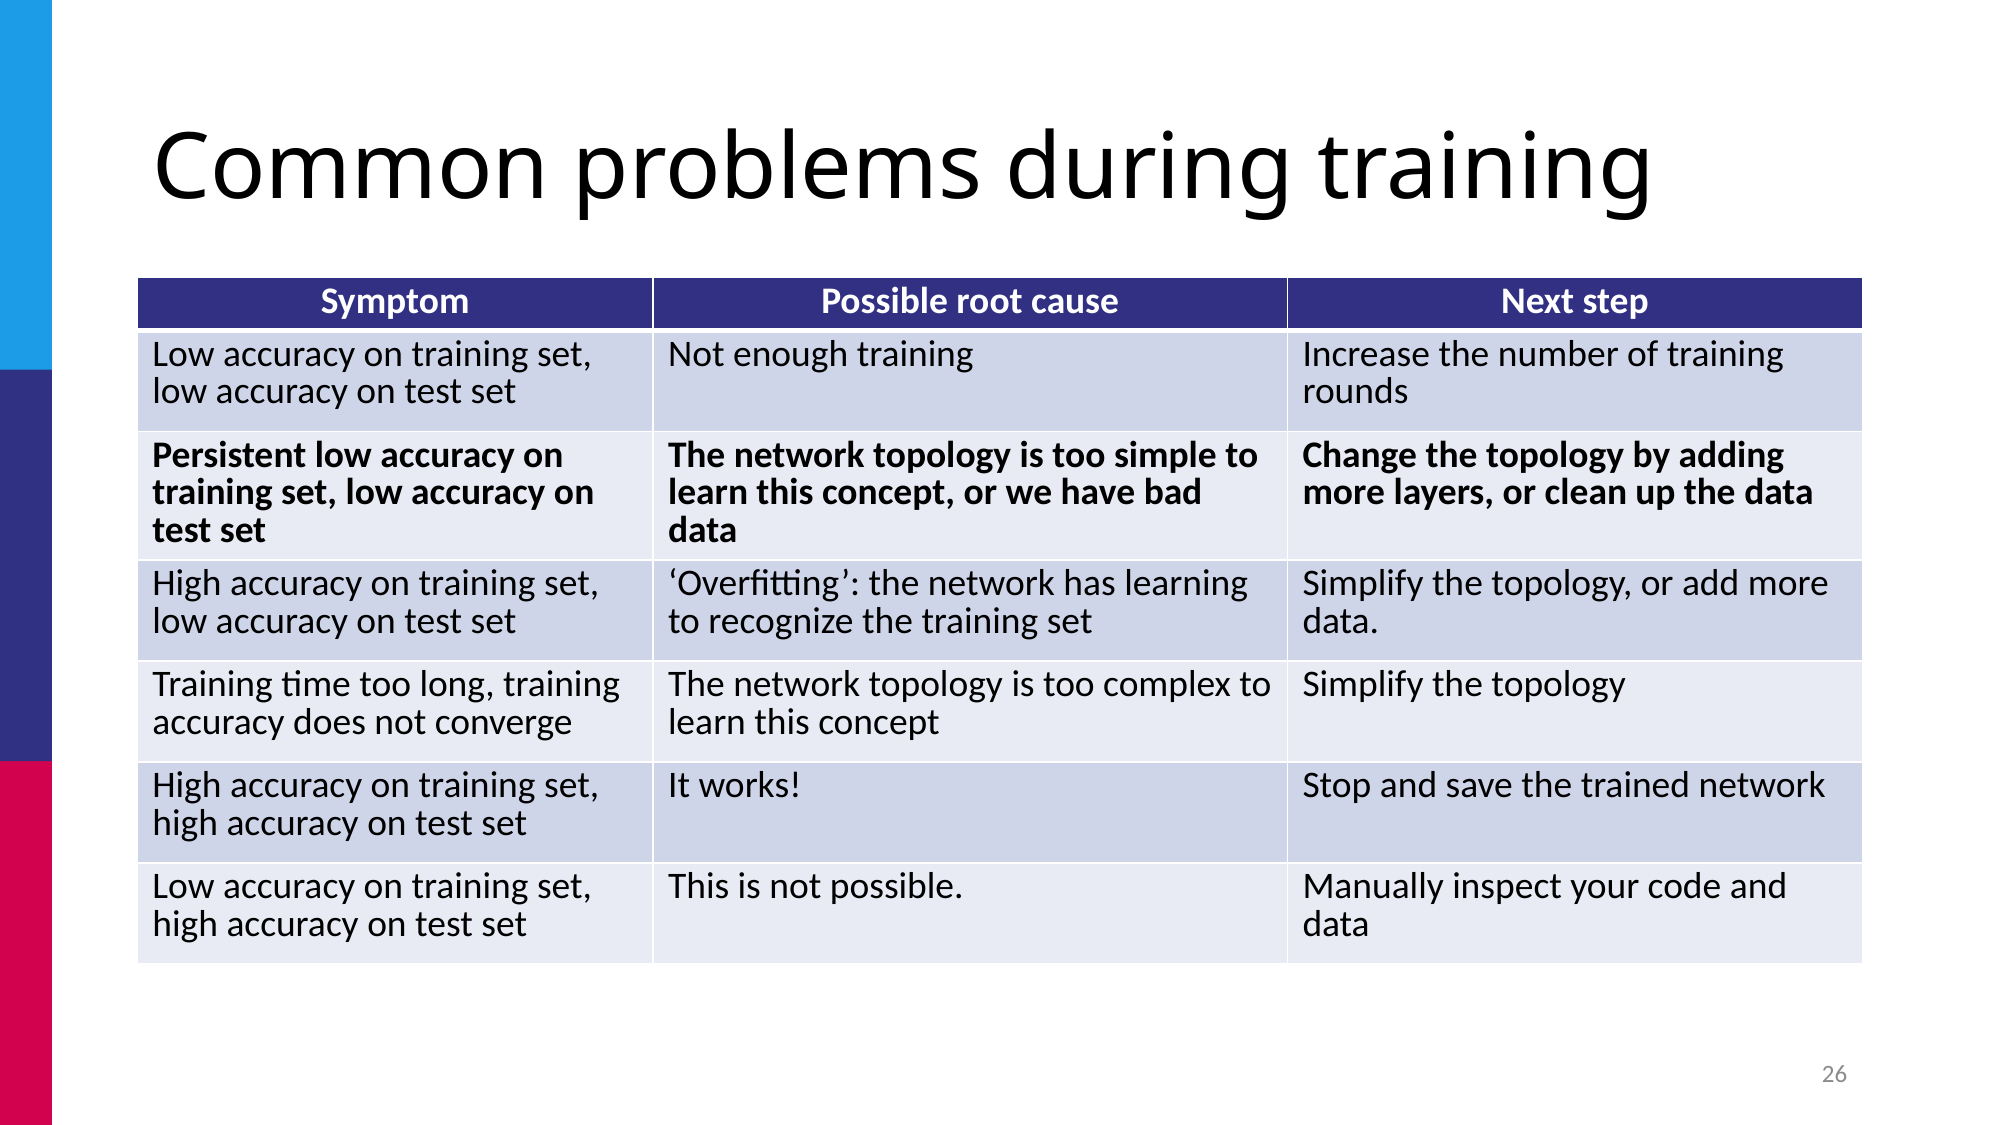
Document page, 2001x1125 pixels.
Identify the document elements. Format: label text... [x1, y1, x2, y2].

table_cell Increase the number of training rounds [1288, 333, 1862, 431]
table_cell Stop and save the trained network [1288, 763, 1862, 862]
table_cell ‘Overfitting’: the network has learning to recognize the training set [654, 561, 1287, 660]
table_cell High accuracy on training set, low accuracy on test set [138, 561, 652, 660]
table_cell Not enough training [654, 333, 1287, 431]
table_header Symptom [138, 278, 652, 328]
table_cell The network topology is too complex to learn this concept [654, 662, 1287, 761]
table_cell High accuracy on training set, high accuracy on test set [138, 763, 652, 862]
table_cell Simplify the topology [1288, 662, 1862, 761]
table_cell This is not possible. [654, 864, 1287, 963]
table_cell The network topology is too simple to learn this concept, or we have bad data [654, 432, 1287, 559]
table_header Next step [1288, 278, 1862, 328]
table_cell Change the topology by adding more layers, or clean up the data [1288, 432, 1862, 559]
table_cell Manually inspect your code and data [1288, 864, 1862, 963]
title Common problems during training [137, 59, 1863, 276]
table_cell Persistent low accuracy on training set, low accuracy on test set [138, 432, 652, 559]
table_cell Low accuracy on training set, low accuracy on test set [138, 333, 652, 431]
slide_number 26 [1412, 1042, 1863, 1103]
table_cell Simplify the topology, or add more data. [1288, 561, 1862, 660]
table_cell Training time too long, training accuracy does not converge [138, 662, 652, 761]
table_cell It works! [654, 763, 1287, 862]
table_cell Low accuracy on training set, high accuracy on test set [138, 864, 652, 963]
table_header Possible root cause [654, 278, 1287, 328]
